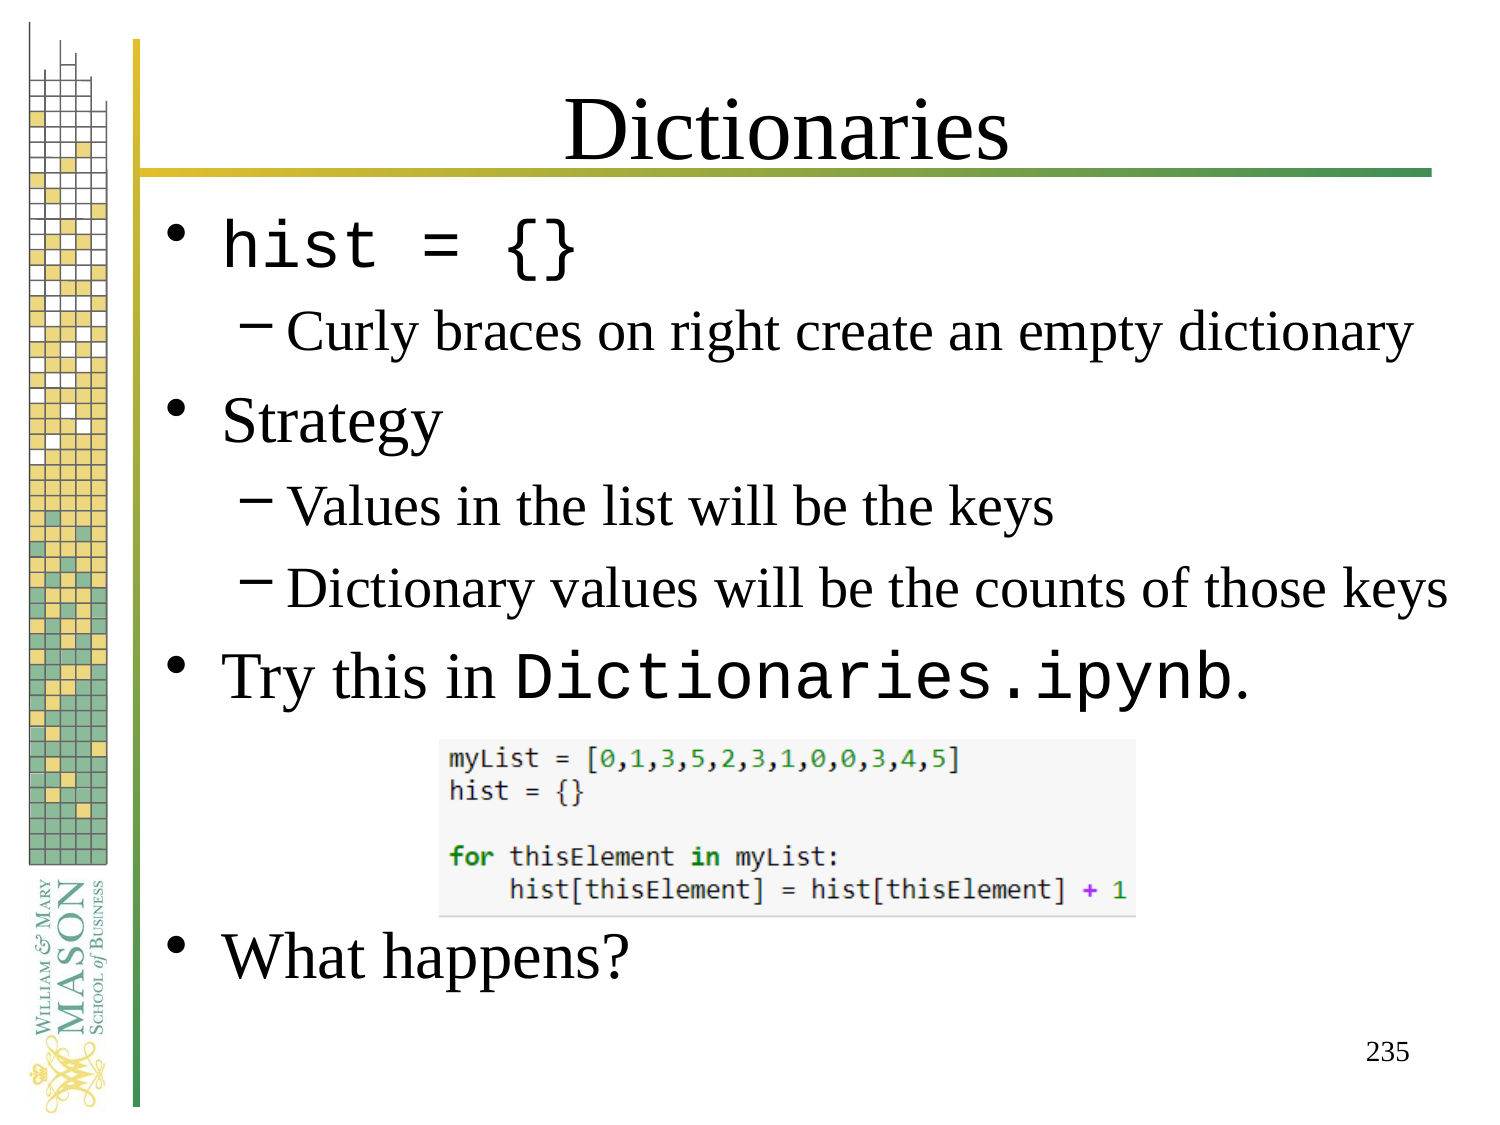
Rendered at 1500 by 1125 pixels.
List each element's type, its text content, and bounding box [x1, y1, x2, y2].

title Dictionaries [150, 45, 1425, 193]
table_cell != [29, 879, 107, 1113]
picture [439, 738, 1136, 919]
list hist = {} Curly braces on right create an empty dictionary Strategy Values in the list will be the keys Dictionary values will be the counts of those keys Try this in Dictionaries.ipynb. What happens? [150, 193, 1475, 961]
slide_number 235 [1048, 1024, 1426, 1103]
